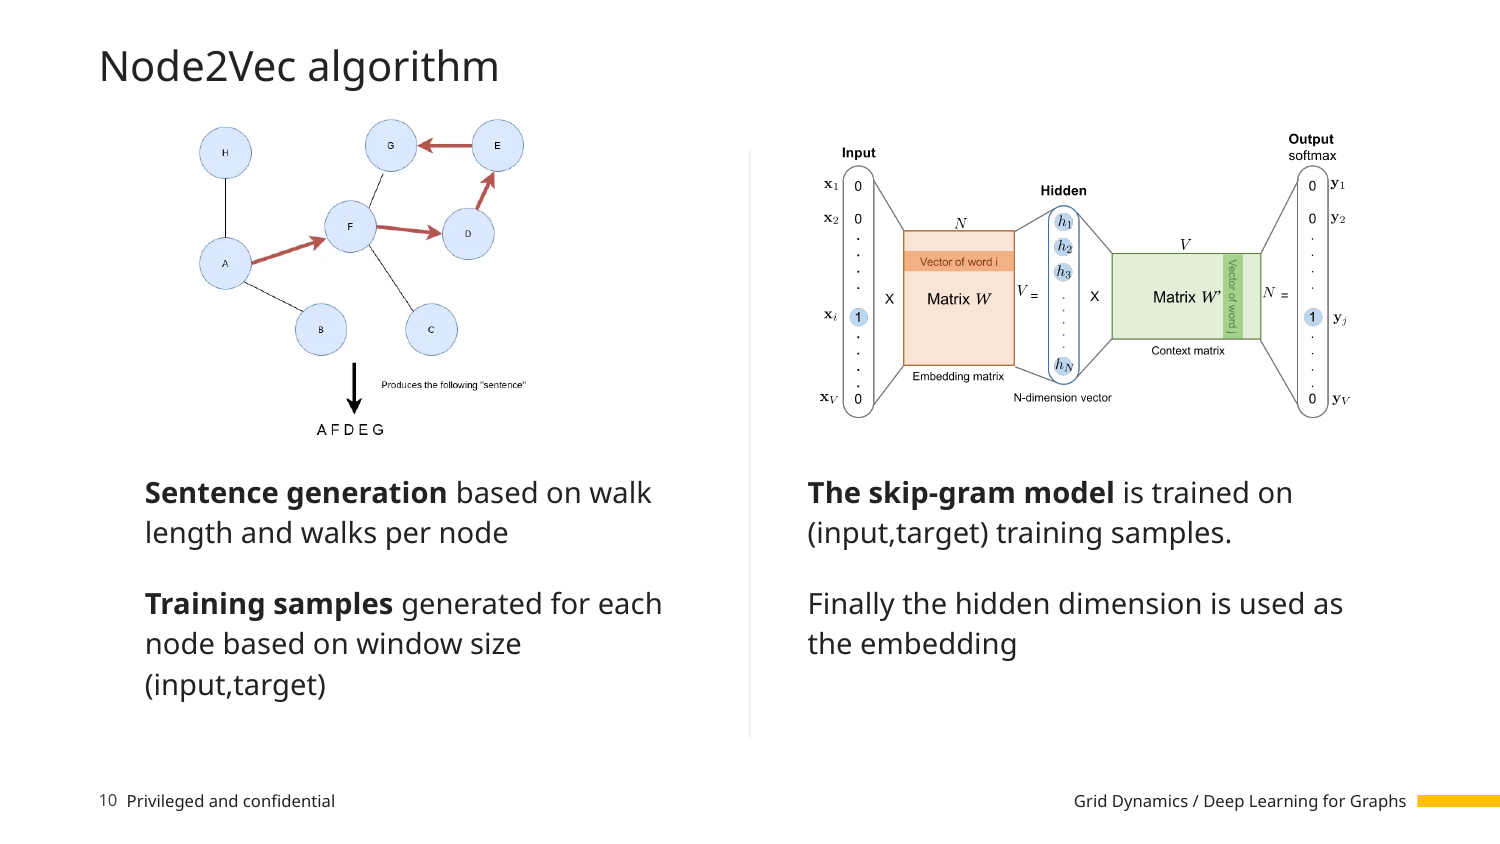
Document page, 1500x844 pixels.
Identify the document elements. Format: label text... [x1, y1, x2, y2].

title Node2Vec algorithm [98, 40, 1402, 89]
slide_number ‹#› [98, 786, 179, 816]
list The skip-gram model is trained on (input,target) training samples. Finally the hidden dimension is used as the embedding [807, 468, 1363, 736]
list Sentence generation based on walk length and walks per node Training samples generated for each node based on window size (input,target) [145, 468, 700, 736]
picture [187, 108, 543, 450]
picture [819, 125, 1351, 418]
